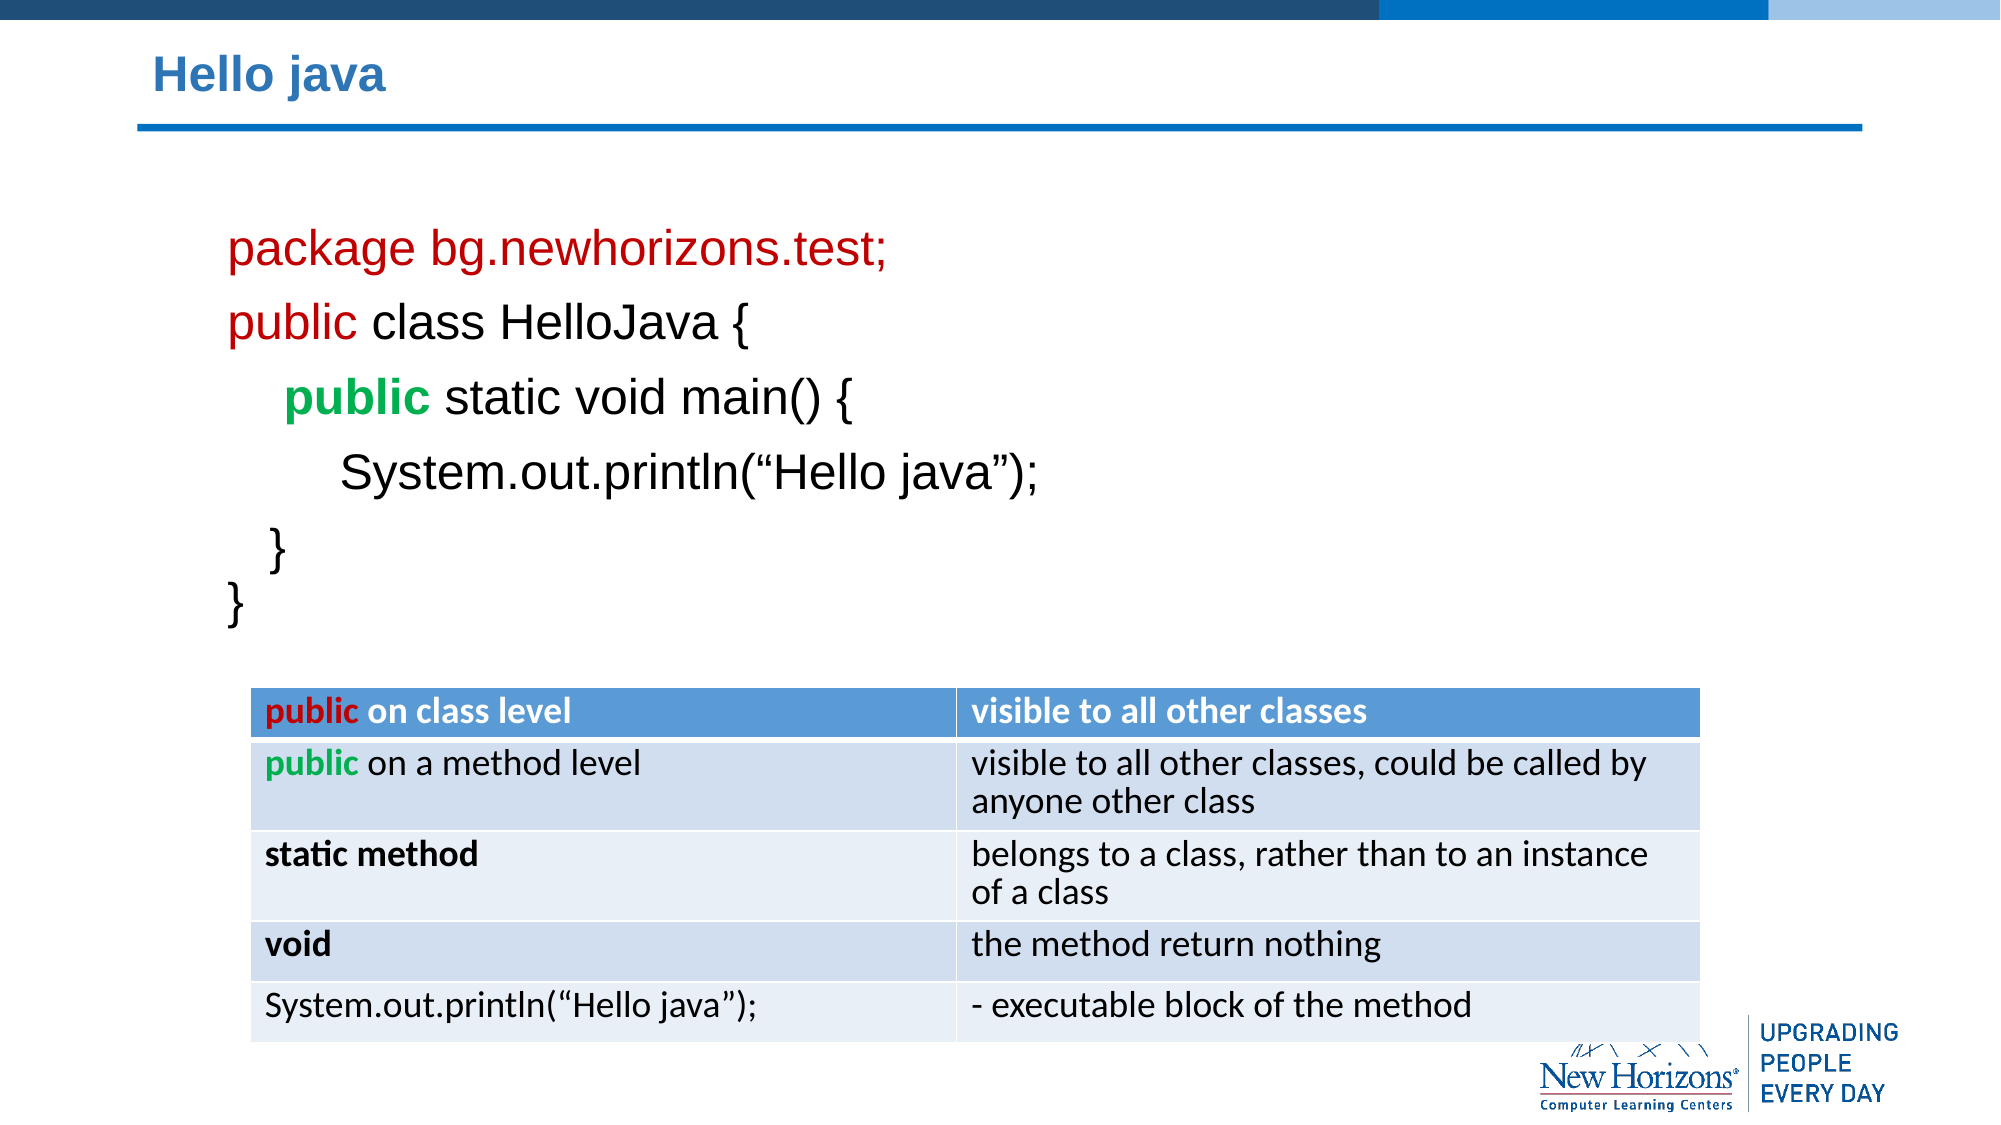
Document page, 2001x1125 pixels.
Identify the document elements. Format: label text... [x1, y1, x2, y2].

table_cell belongs to a class, rather than to an instance of a class [957, 832, 1700, 920]
table_cell the method return nothing [957, 922, 1700, 981]
table_header visible to all other classes [957, 688, 1700, 737]
table_cell - executable block of the method [957, 983, 1700, 1042]
list package bg.newhorizons.test; public class HelloJava { public static void main() { System.out.println(“Hello java”); } } [212, 214, 1788, 884]
table_cell System.out.println(“Hello java”); [251, 983, 956, 1042]
table_cell public on a method level [251, 743, 956, 830]
title Hello java [137, 36, 1863, 115]
table_cell void [251, 922, 956, 981]
table_cell static method [251, 832, 956, 920]
table_cell visible to all other classes, could be called by anyone other class [957, 743, 1700, 830]
picture [1537, 1010, 1904, 1114]
table_header public on class level [251, 688, 956, 737]
